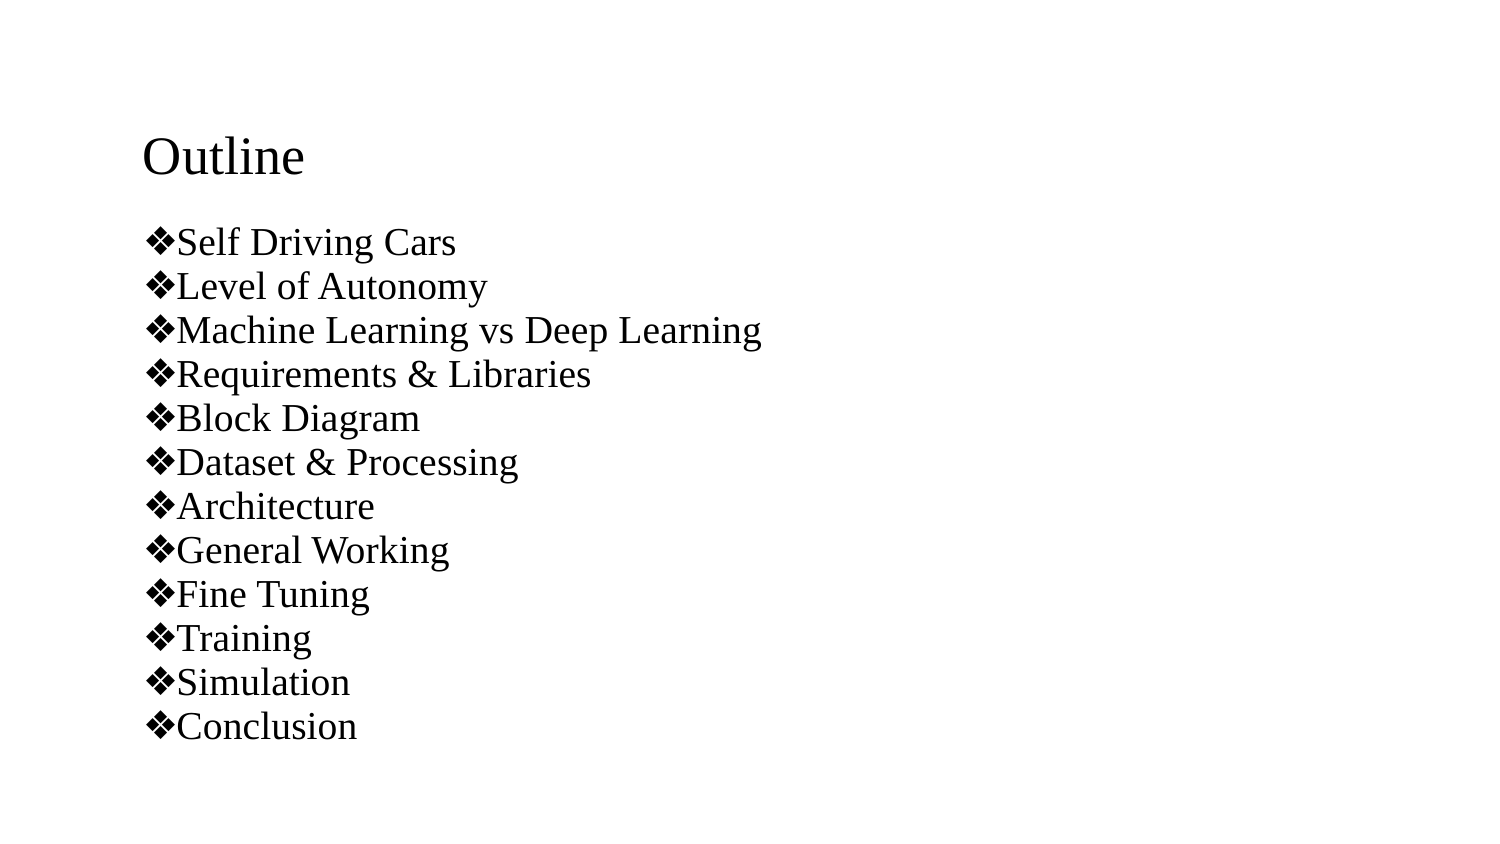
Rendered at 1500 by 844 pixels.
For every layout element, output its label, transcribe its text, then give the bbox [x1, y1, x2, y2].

list Self Driving Cars Level of Autonomy Machine Learning vs Deep Learning Requirements & Libraries Block Diagram Dataset & Processing Architecture General Working Fine Tuning Training Simulation Conclusion [131, 214, 1370, 760]
title Outline [131, 59, 1370, 214]
